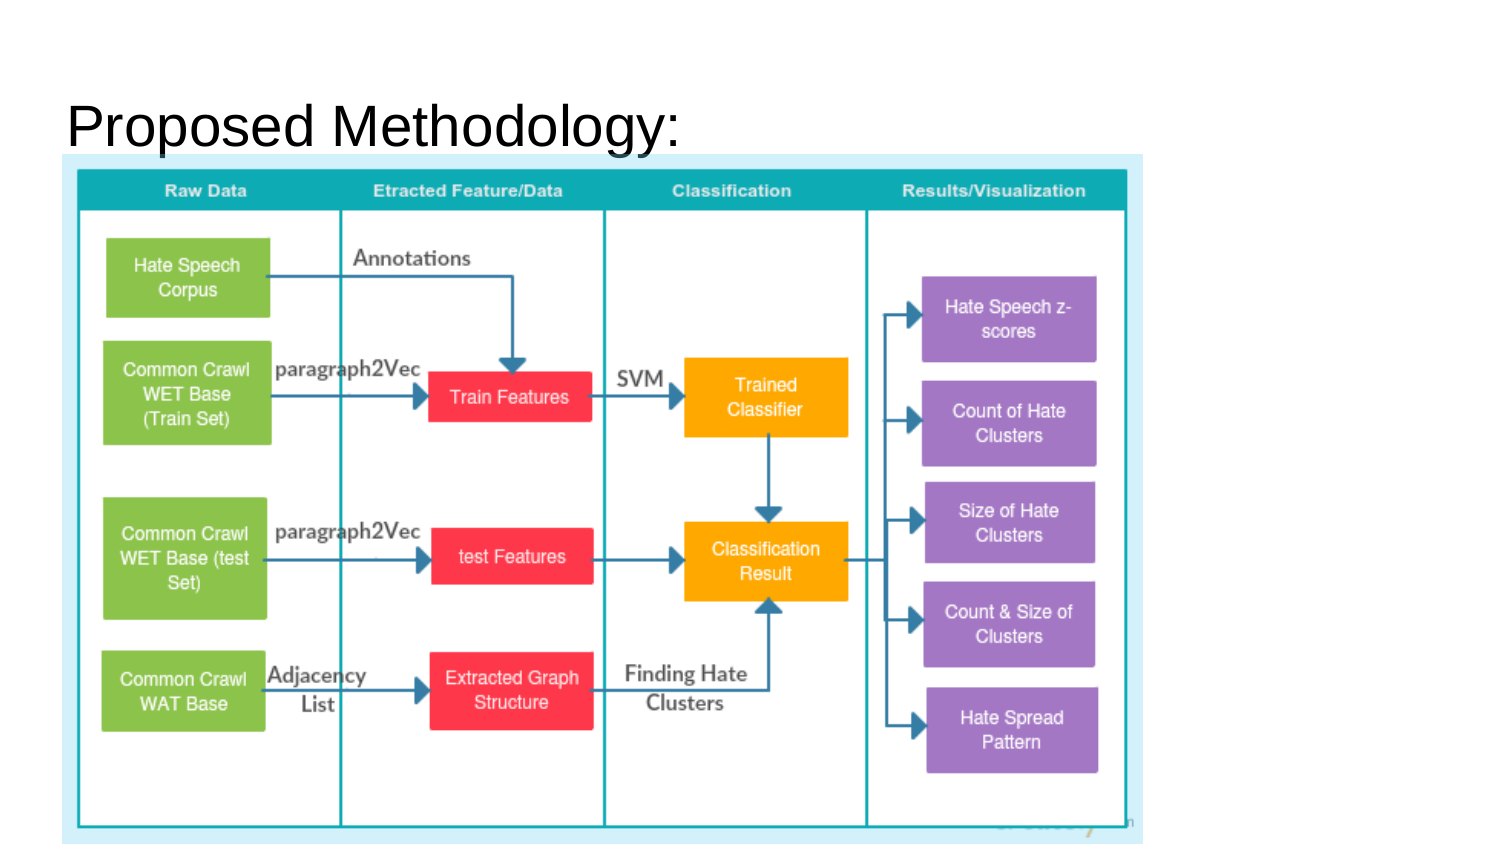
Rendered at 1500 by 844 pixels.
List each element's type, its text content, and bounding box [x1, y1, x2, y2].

picture [62, 154, 1143, 844]
title Proposed Methodology: [51, 72, 1449, 167]
